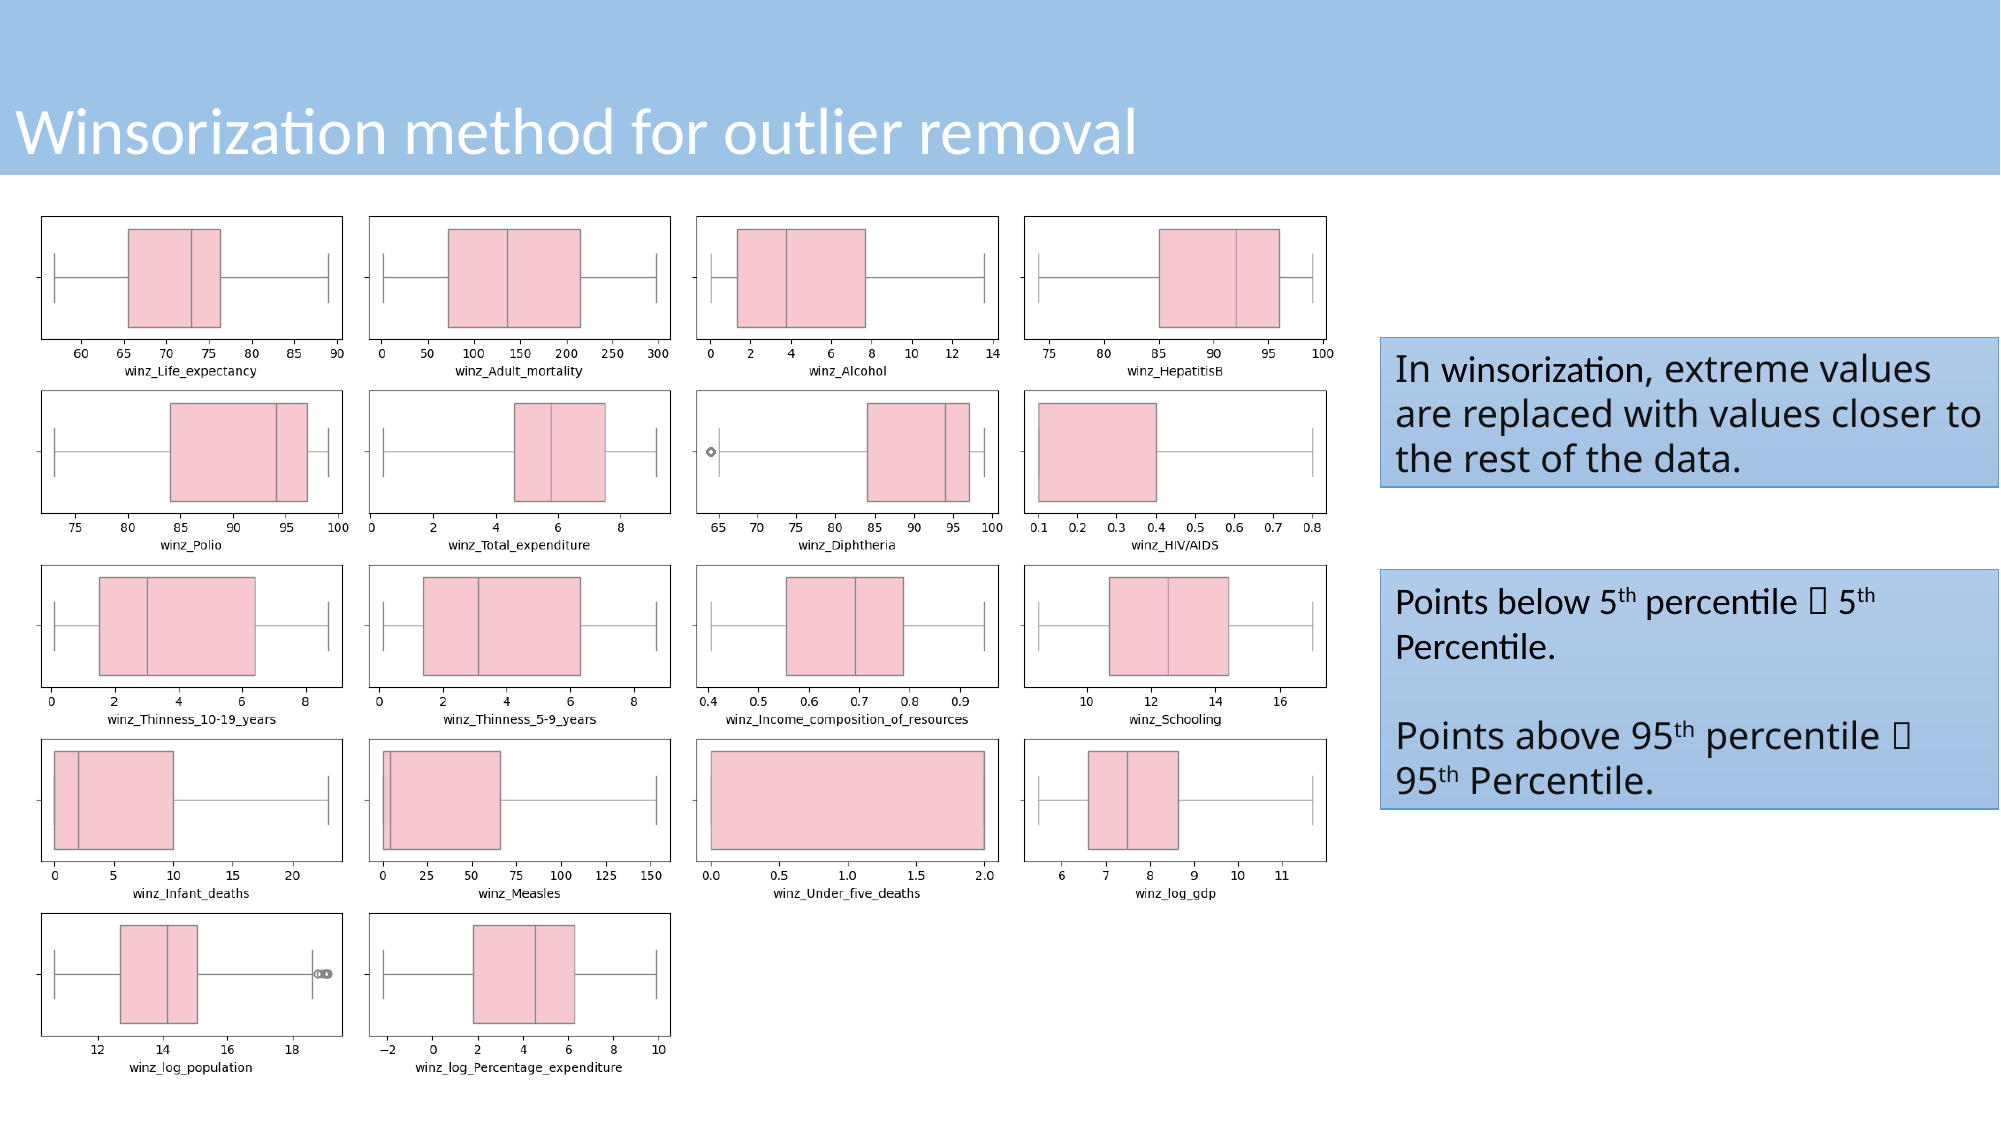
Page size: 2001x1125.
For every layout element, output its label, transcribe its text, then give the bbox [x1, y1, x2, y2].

text_box Points below 5th percentile  5th Percentile. Points above 95th percentile  95th Percentile. [1380, 569, 1999, 810]
picture [27, 208, 1343, 1082]
text_box Winsorization method for outlier removal [0, 0, 2000, 175]
text_box In winsorization, extreme values are replaced with values closer to the rest of the data. [1380, 337, 1999, 488]
